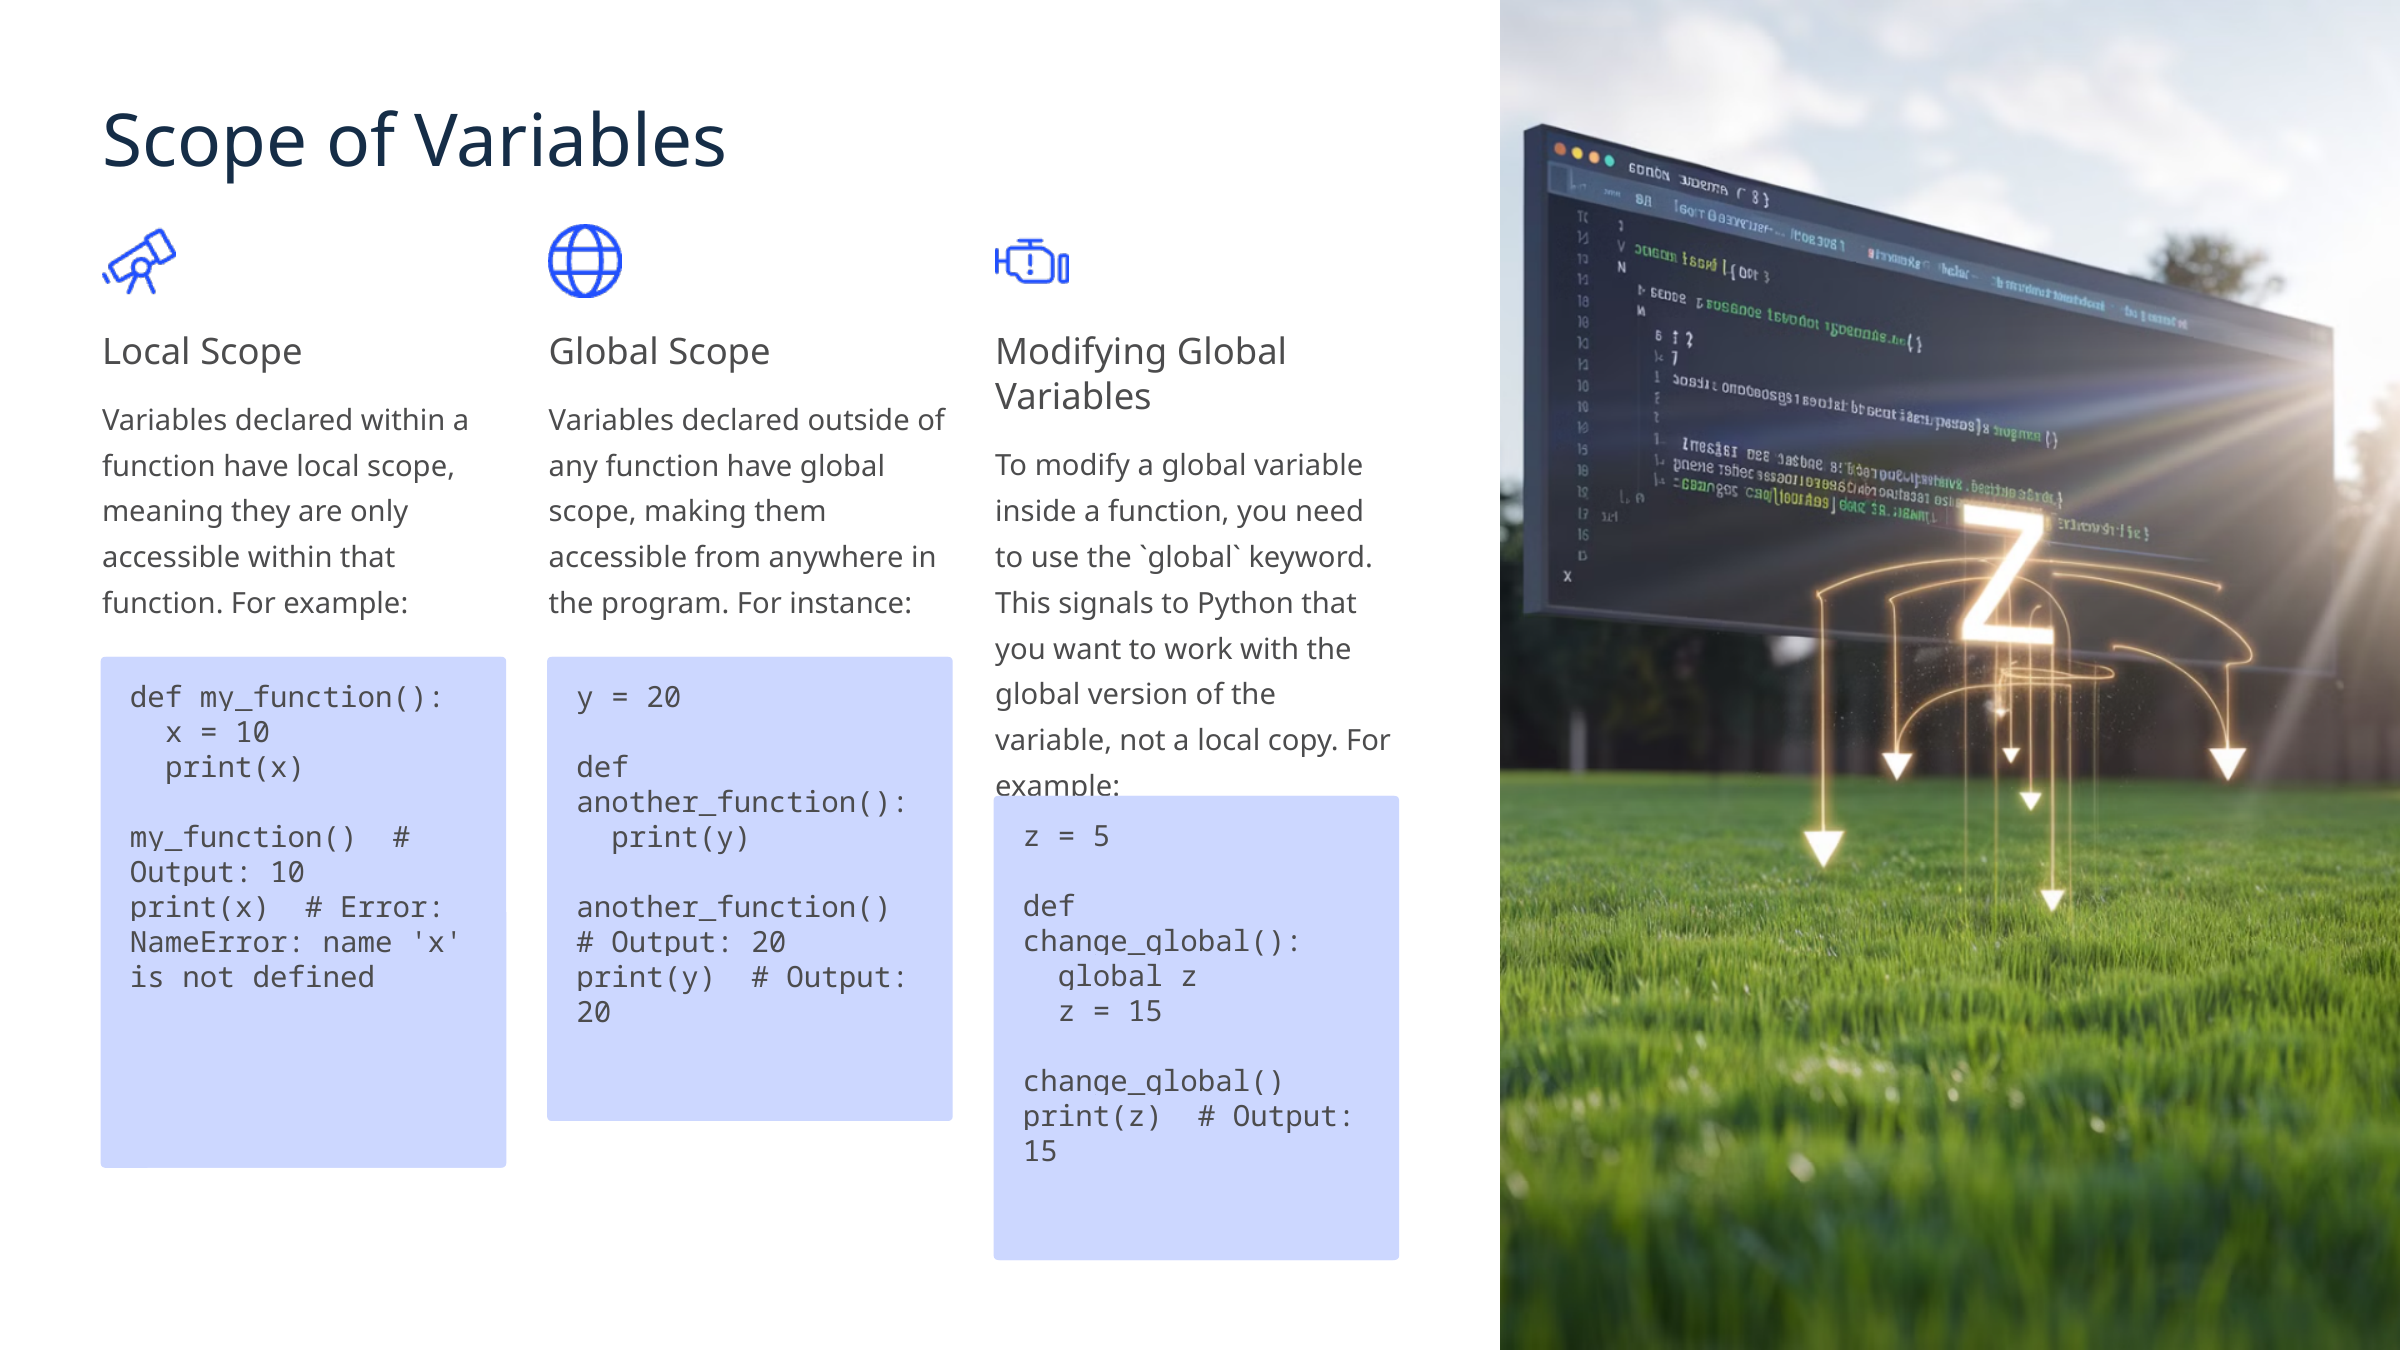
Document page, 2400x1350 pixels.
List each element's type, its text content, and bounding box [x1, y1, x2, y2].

picture [995, 224, 1069, 298]
text_box z = 5 def change_global(): global z z = 15 change_global() print(z) # Output: 15 [1022, 817, 1371, 1239]
text_box To modify a global variable inside a function, you need to use the `global` keyword. This signals to Python that you want to work with the global version of the variable, not a local copy. For example: [995, 435, 1398, 763]
text_box Variables declared within a function have local scope, meaning they are only accessible within that function. For example: [102, 390, 505, 624]
text_box y = 20 def another_function(): print(y) another_function() # Output: 20 print(y) # Output: 20 [576, 678, 924, 1100]
text_box Global Scope [548, 327, 914, 373]
text_box Scope of Variables [102, 89, 833, 182]
text_box [993, 795, 1400, 1261]
text_box def my_function(): x = 10 print(x) my_function() # Output: 10 print(x) # Error: NameError: name 'x' is not defined [129, 678, 478, 1146]
text_box Variables declared outside of any function have global scope, making them accessible from anywhere in the program. For instance: [548, 390, 952, 624]
picture [102, 224, 176, 298]
picture [1499, 0, 2400, 1350]
text_box Modifying Global Variables [995, 327, 1398, 419]
picture [548, 224, 622, 298]
text_box [100, 656, 507, 1168]
text_box Local Scope [102, 327, 468, 373]
text_box [547, 656, 953, 1121]
